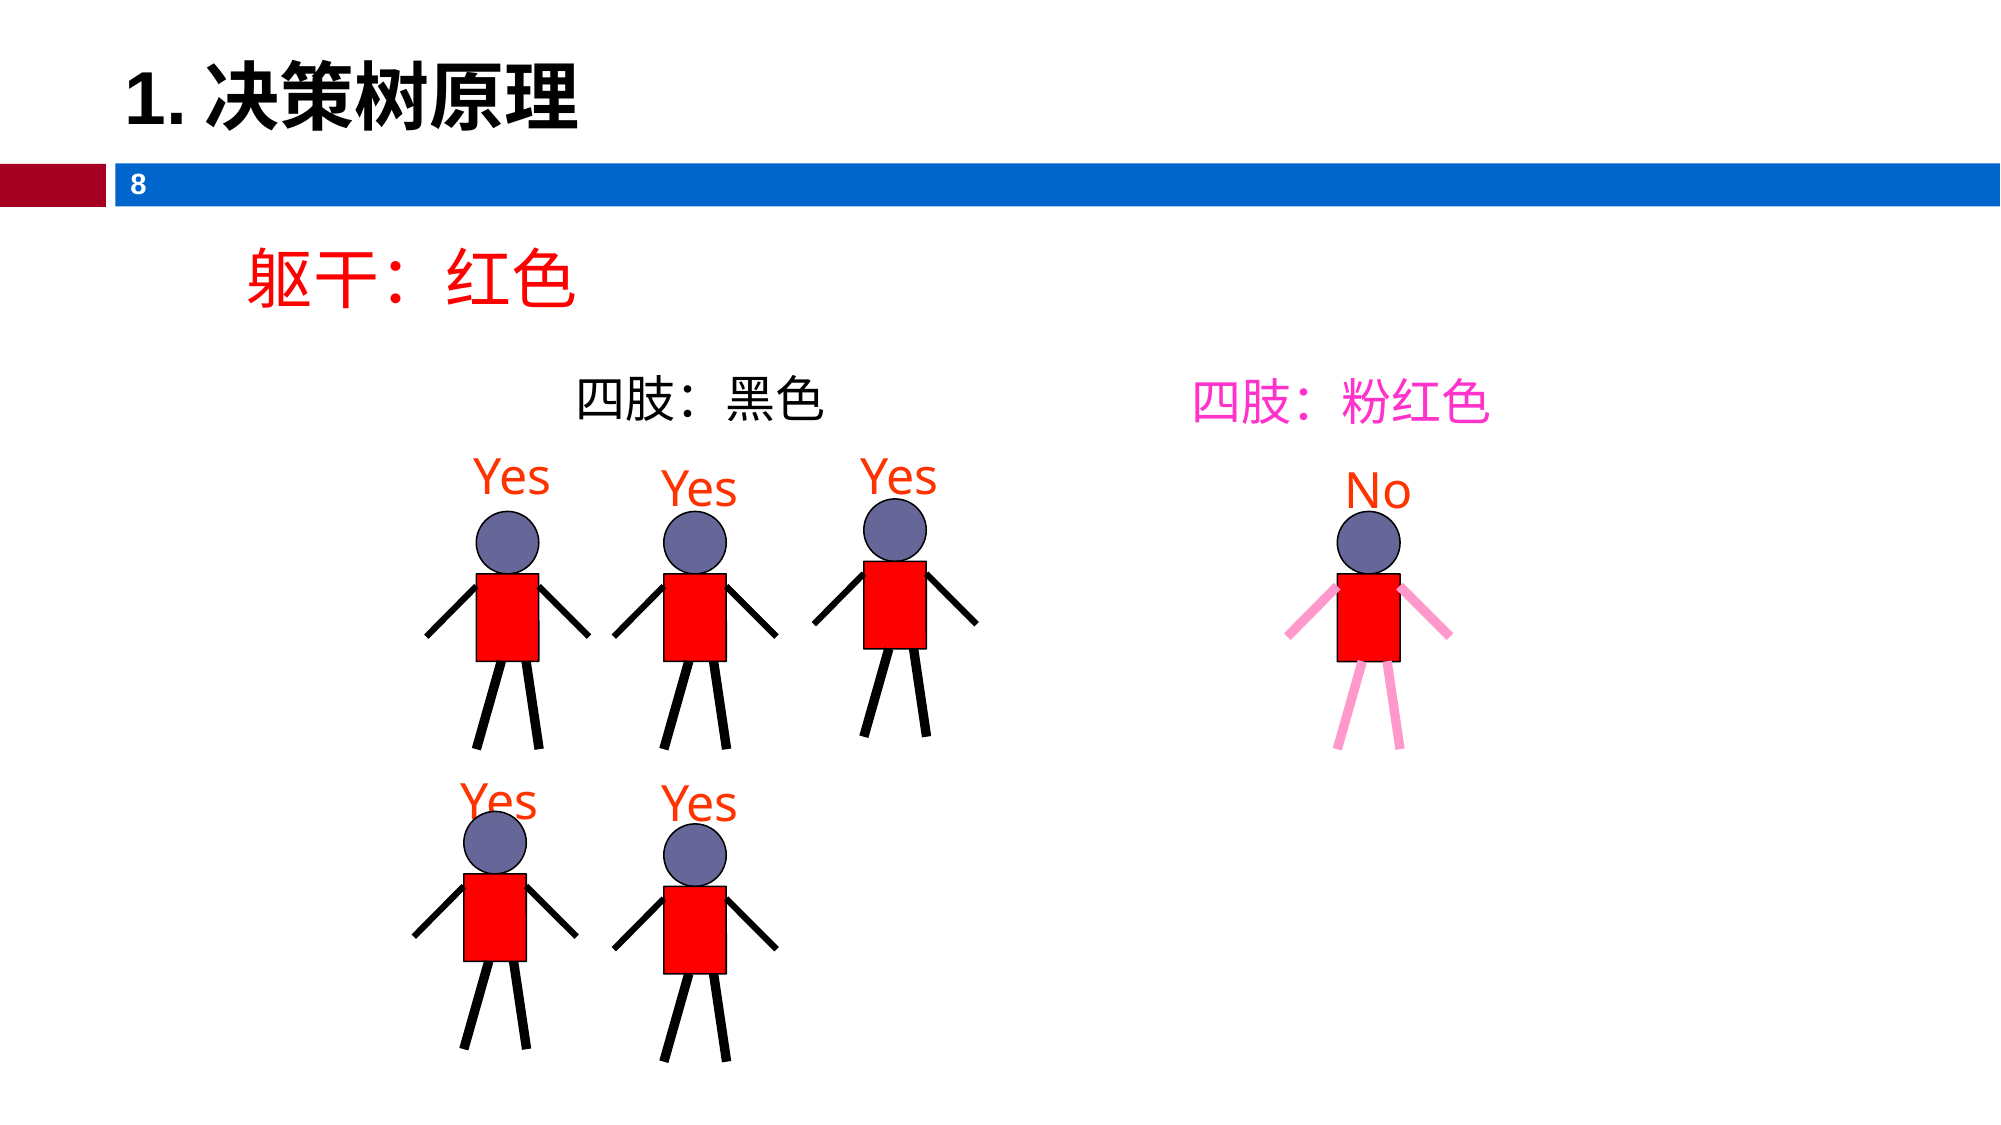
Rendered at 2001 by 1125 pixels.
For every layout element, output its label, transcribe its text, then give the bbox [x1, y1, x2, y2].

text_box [413, 348, 1471, 1062]
text_box 躯干：红色 [232, 228, 1470, 904]
title 1.决策树原理 [109, 38, 2000, 150]
